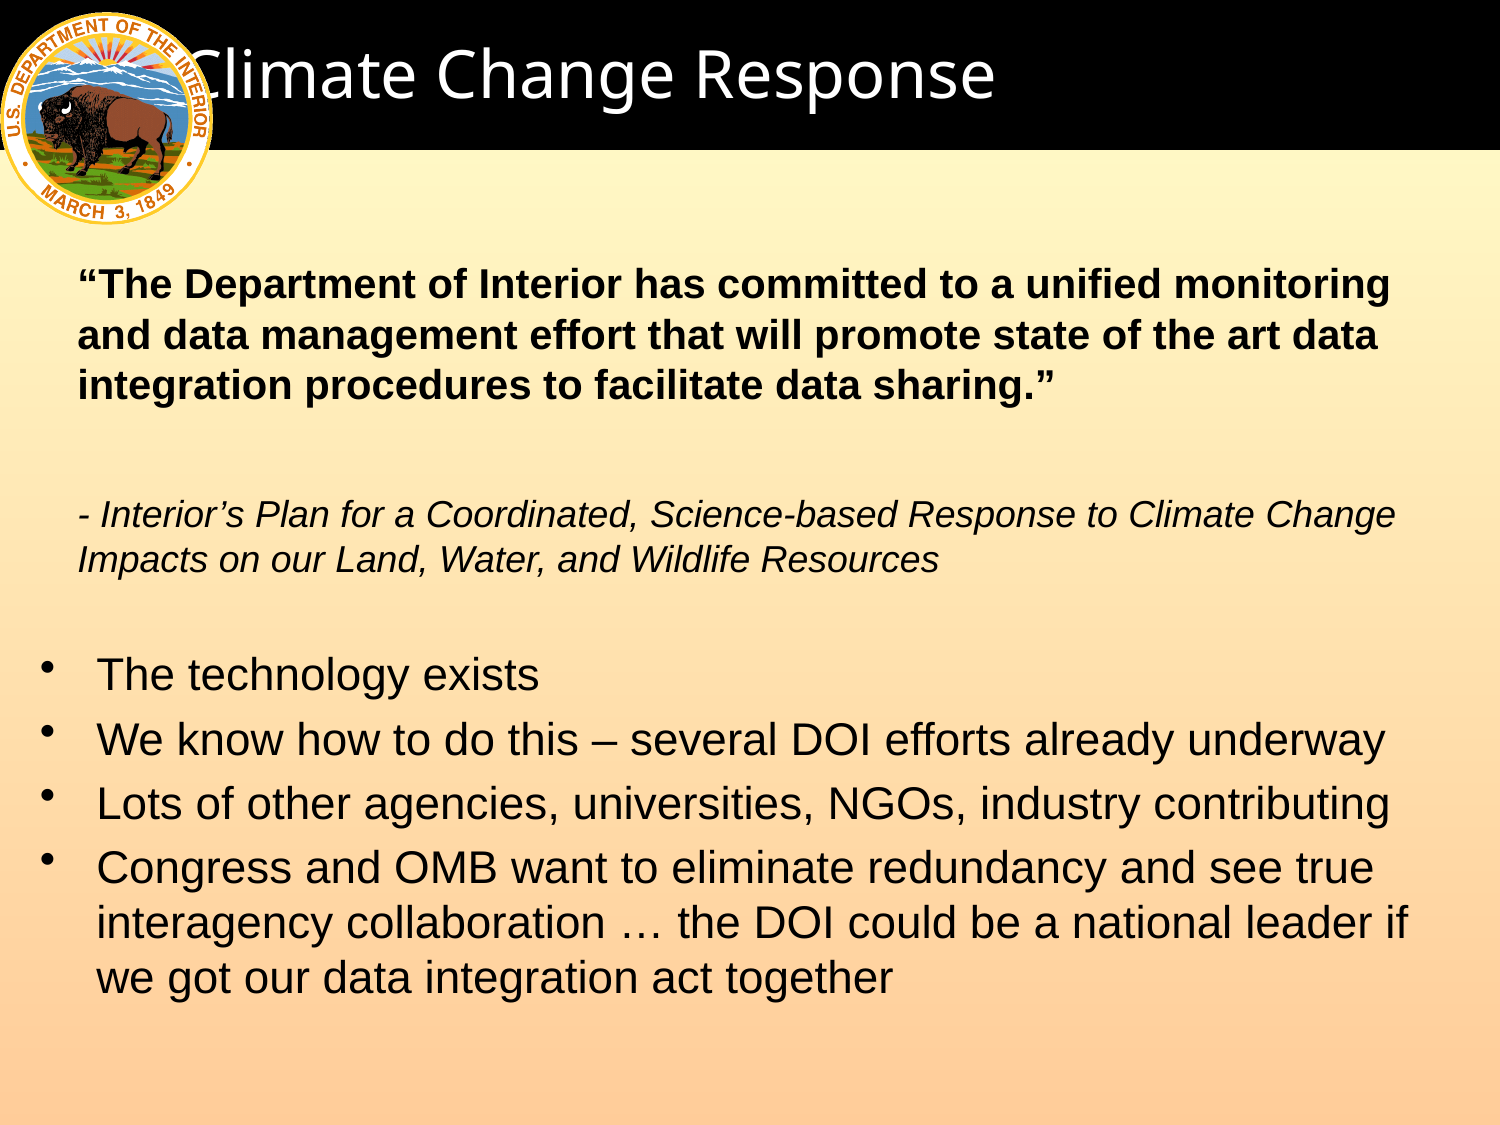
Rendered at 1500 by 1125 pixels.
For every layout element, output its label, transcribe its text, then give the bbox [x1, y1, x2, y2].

text_box DOI Climate Change Response [216, 24, 1200, 120]
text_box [0, 12, 213, 226]
text_box “The Department of Interior has committed to a unified monitoring and data management effort that will promote state of the art data integration procedures to facilitate data sharing.” - Interior’s Plan for a Coordinated, Science-based Response to Climate Change Impacts on our Land, Water, and Wildlife Resources [62, 249, 1438, 588]
list The technology exists We know how to do this – several DOI efforts already underway Lots of other agencies, universities, NGOs, industry contributing Congress and OMB want to eliminate redundancy and see true interagency collaboration … the DOI could be a national leader if we got our data integration act together [24, 637, 1463, 955]
text_box [0, 0, 1500, 150]
